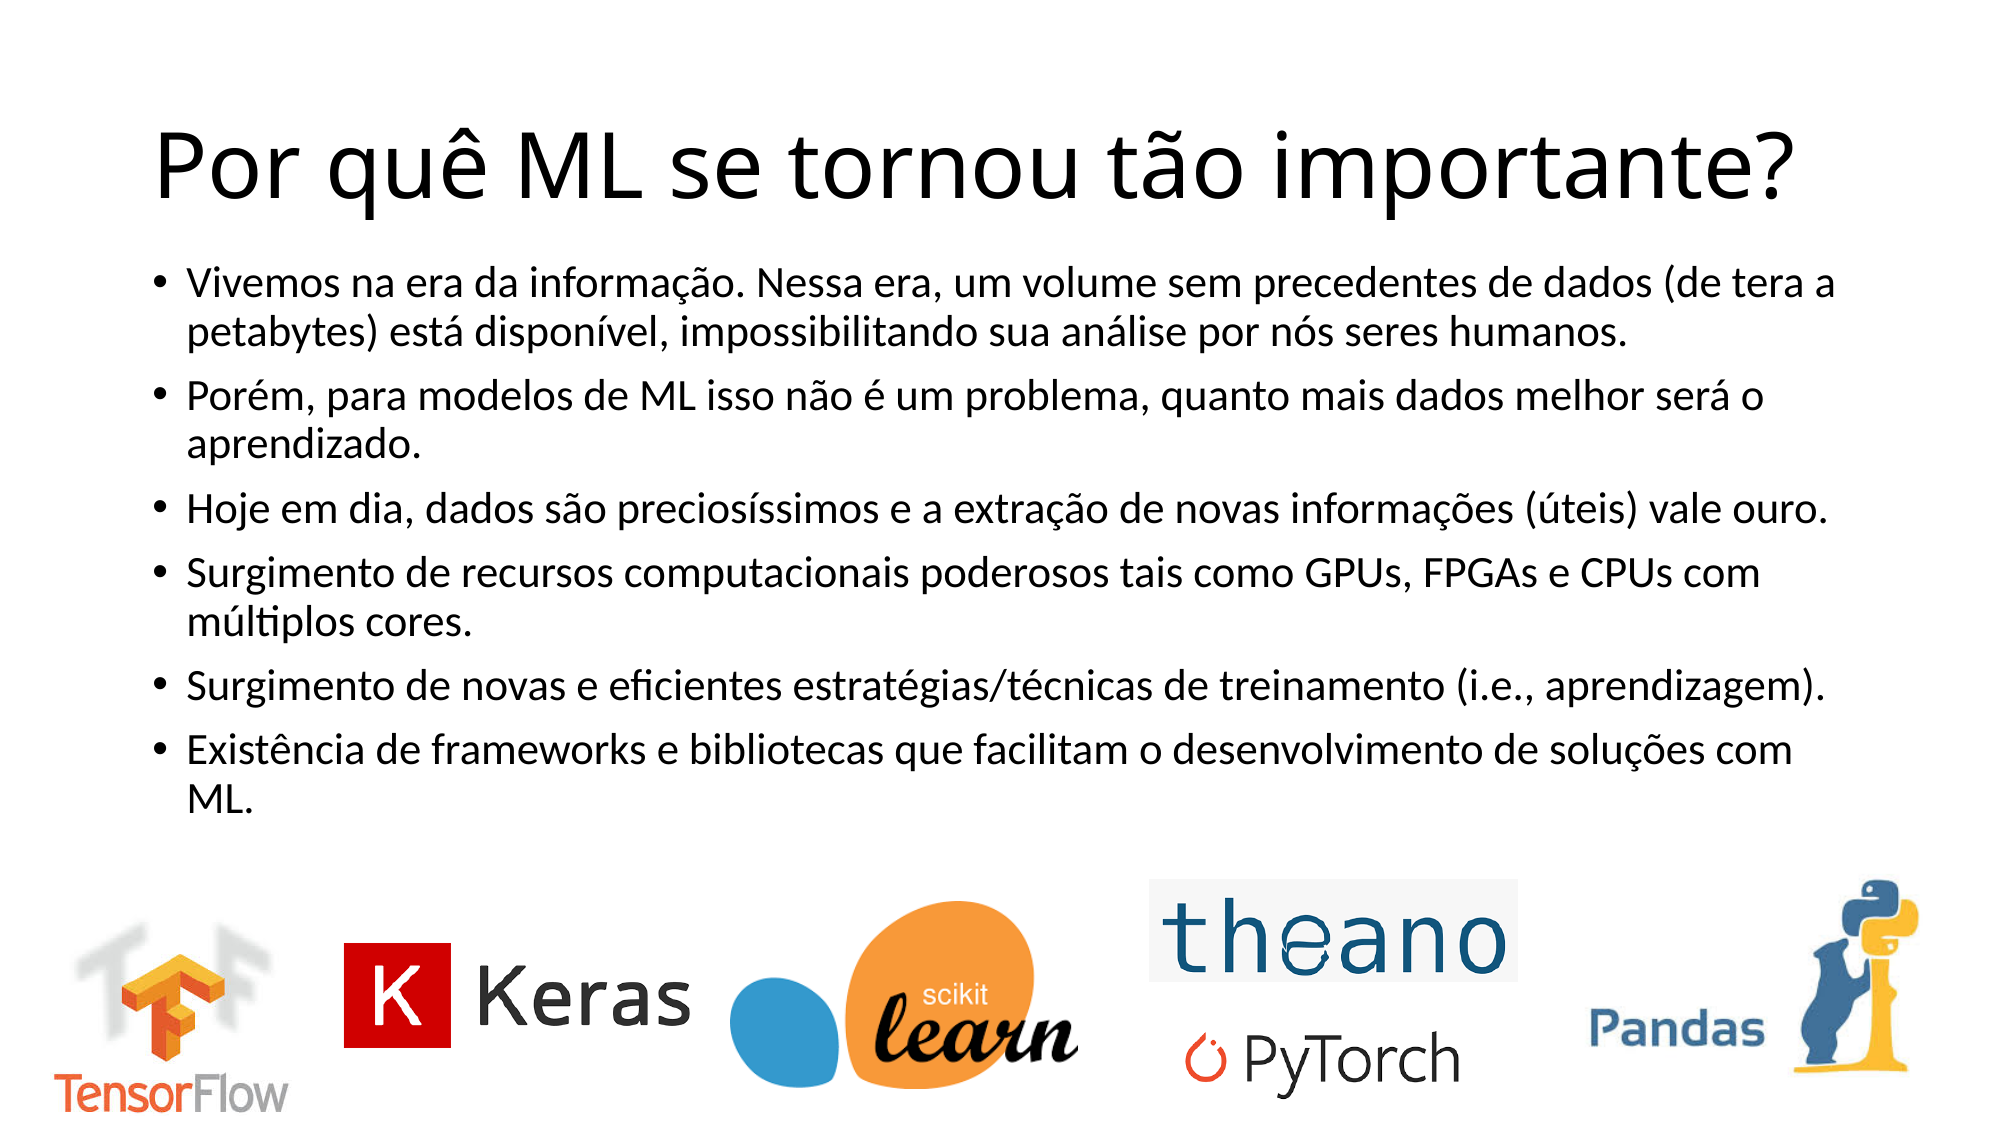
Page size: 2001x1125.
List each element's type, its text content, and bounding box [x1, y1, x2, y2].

list Vivemos na era da informação. Nessa era, um volume sem precedentes de dados (de tera a petabytes) está disponível, impossibilitando sua análise por nós seres humanos. Porém, para modelos de ML isso não é um problema, quanto mais dados melhor será o aprendizado. Hoje em dia, dados são preciosíssimos e a extração de novas informações (úteis) vale ouro. Surgimento de recursos computacionais poderosos tais como GPUs, FPGAs e CPUs com múltiplos cores. Surgimento de novas e eficientes estratégias/técnicas de treinamento (i.e., aprendizagem). Existência de frameworks e bibliotecas que facilitam o desenvolvimento de soluções com ML. [137, 251, 1863, 923]
picture [1149, 1030, 1494, 1100]
picture [50, 914, 292, 1116]
picture [1149, 879, 1518, 982]
picture [1575, 864, 1935, 1089]
picture [730, 901, 1078, 1089]
picture [342, 941, 715, 1050]
title Por quê ML se tornou tão importante? [137, 59, 1863, 251]
